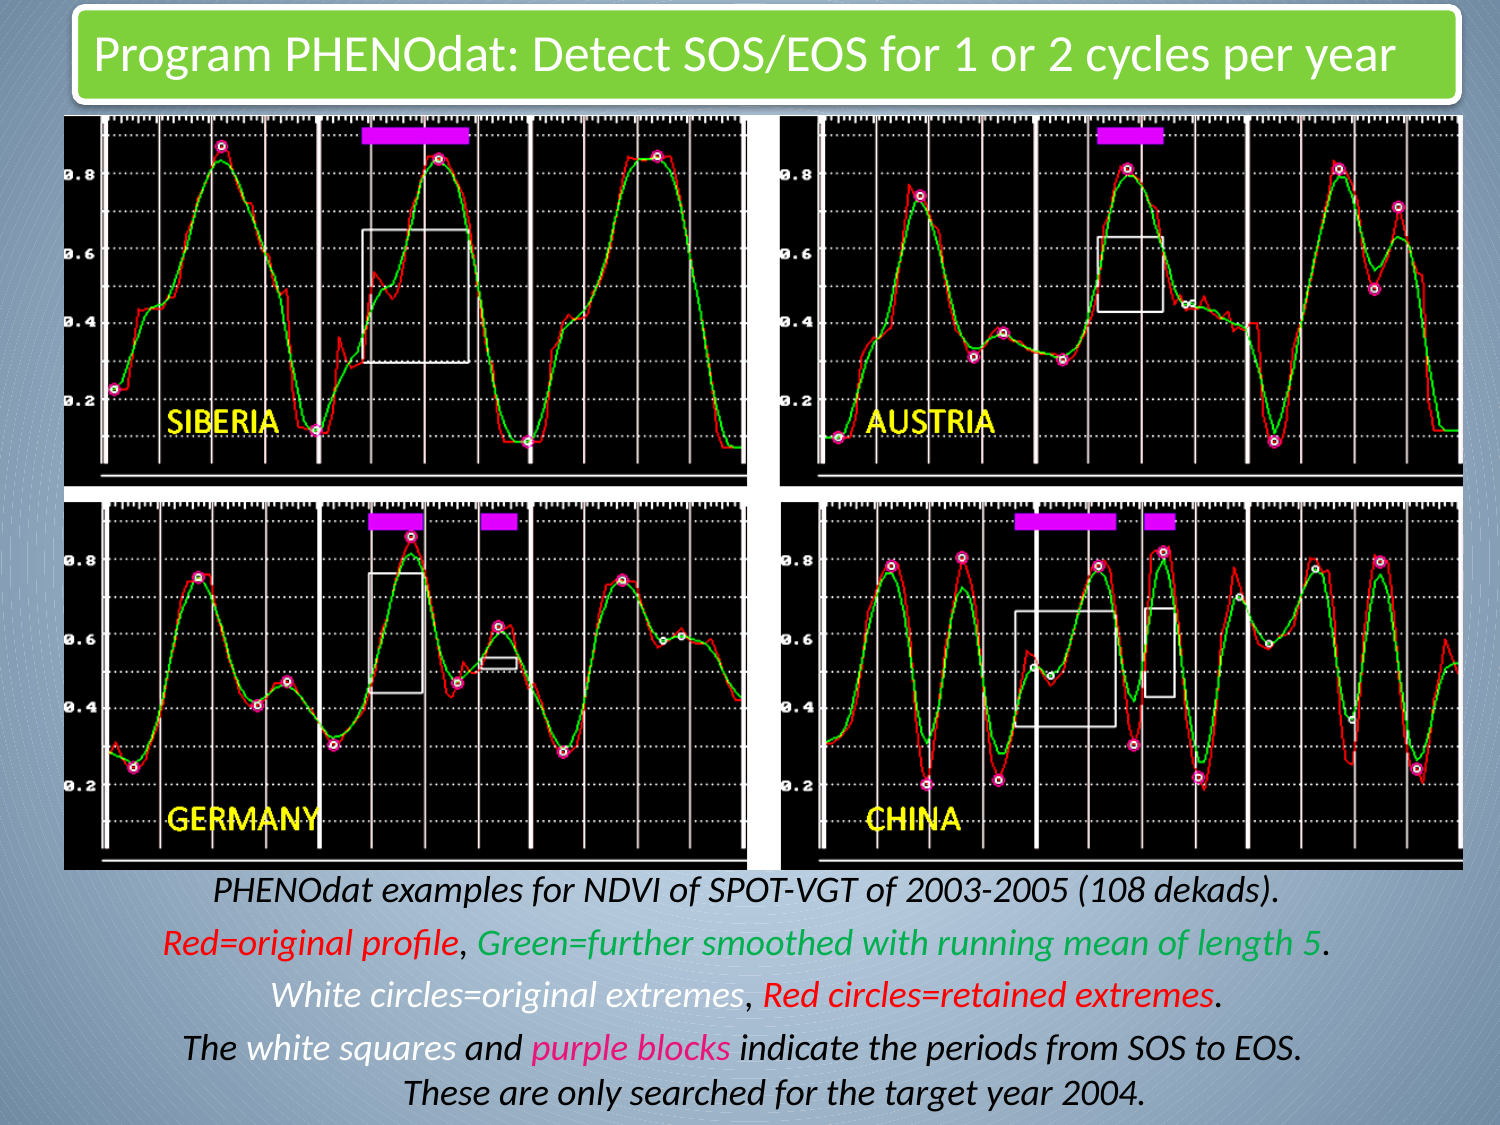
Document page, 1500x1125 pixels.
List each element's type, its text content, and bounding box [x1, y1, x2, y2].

picture [64, 115, 1464, 870]
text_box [74, 6, 1459, 102]
list PHENOdat examples for NDVI of SPOT-VGT of 2003-2005 (108 dekads). Red=original profile, Green=further smoothed with running mean of length 5. White circles=original extremes, Red circles=retained extremes. The white squares and purple blocks indicate the periods from SOS to EOS. These are only searched for the target year 2004. [17, 857, 1477, 1125]
